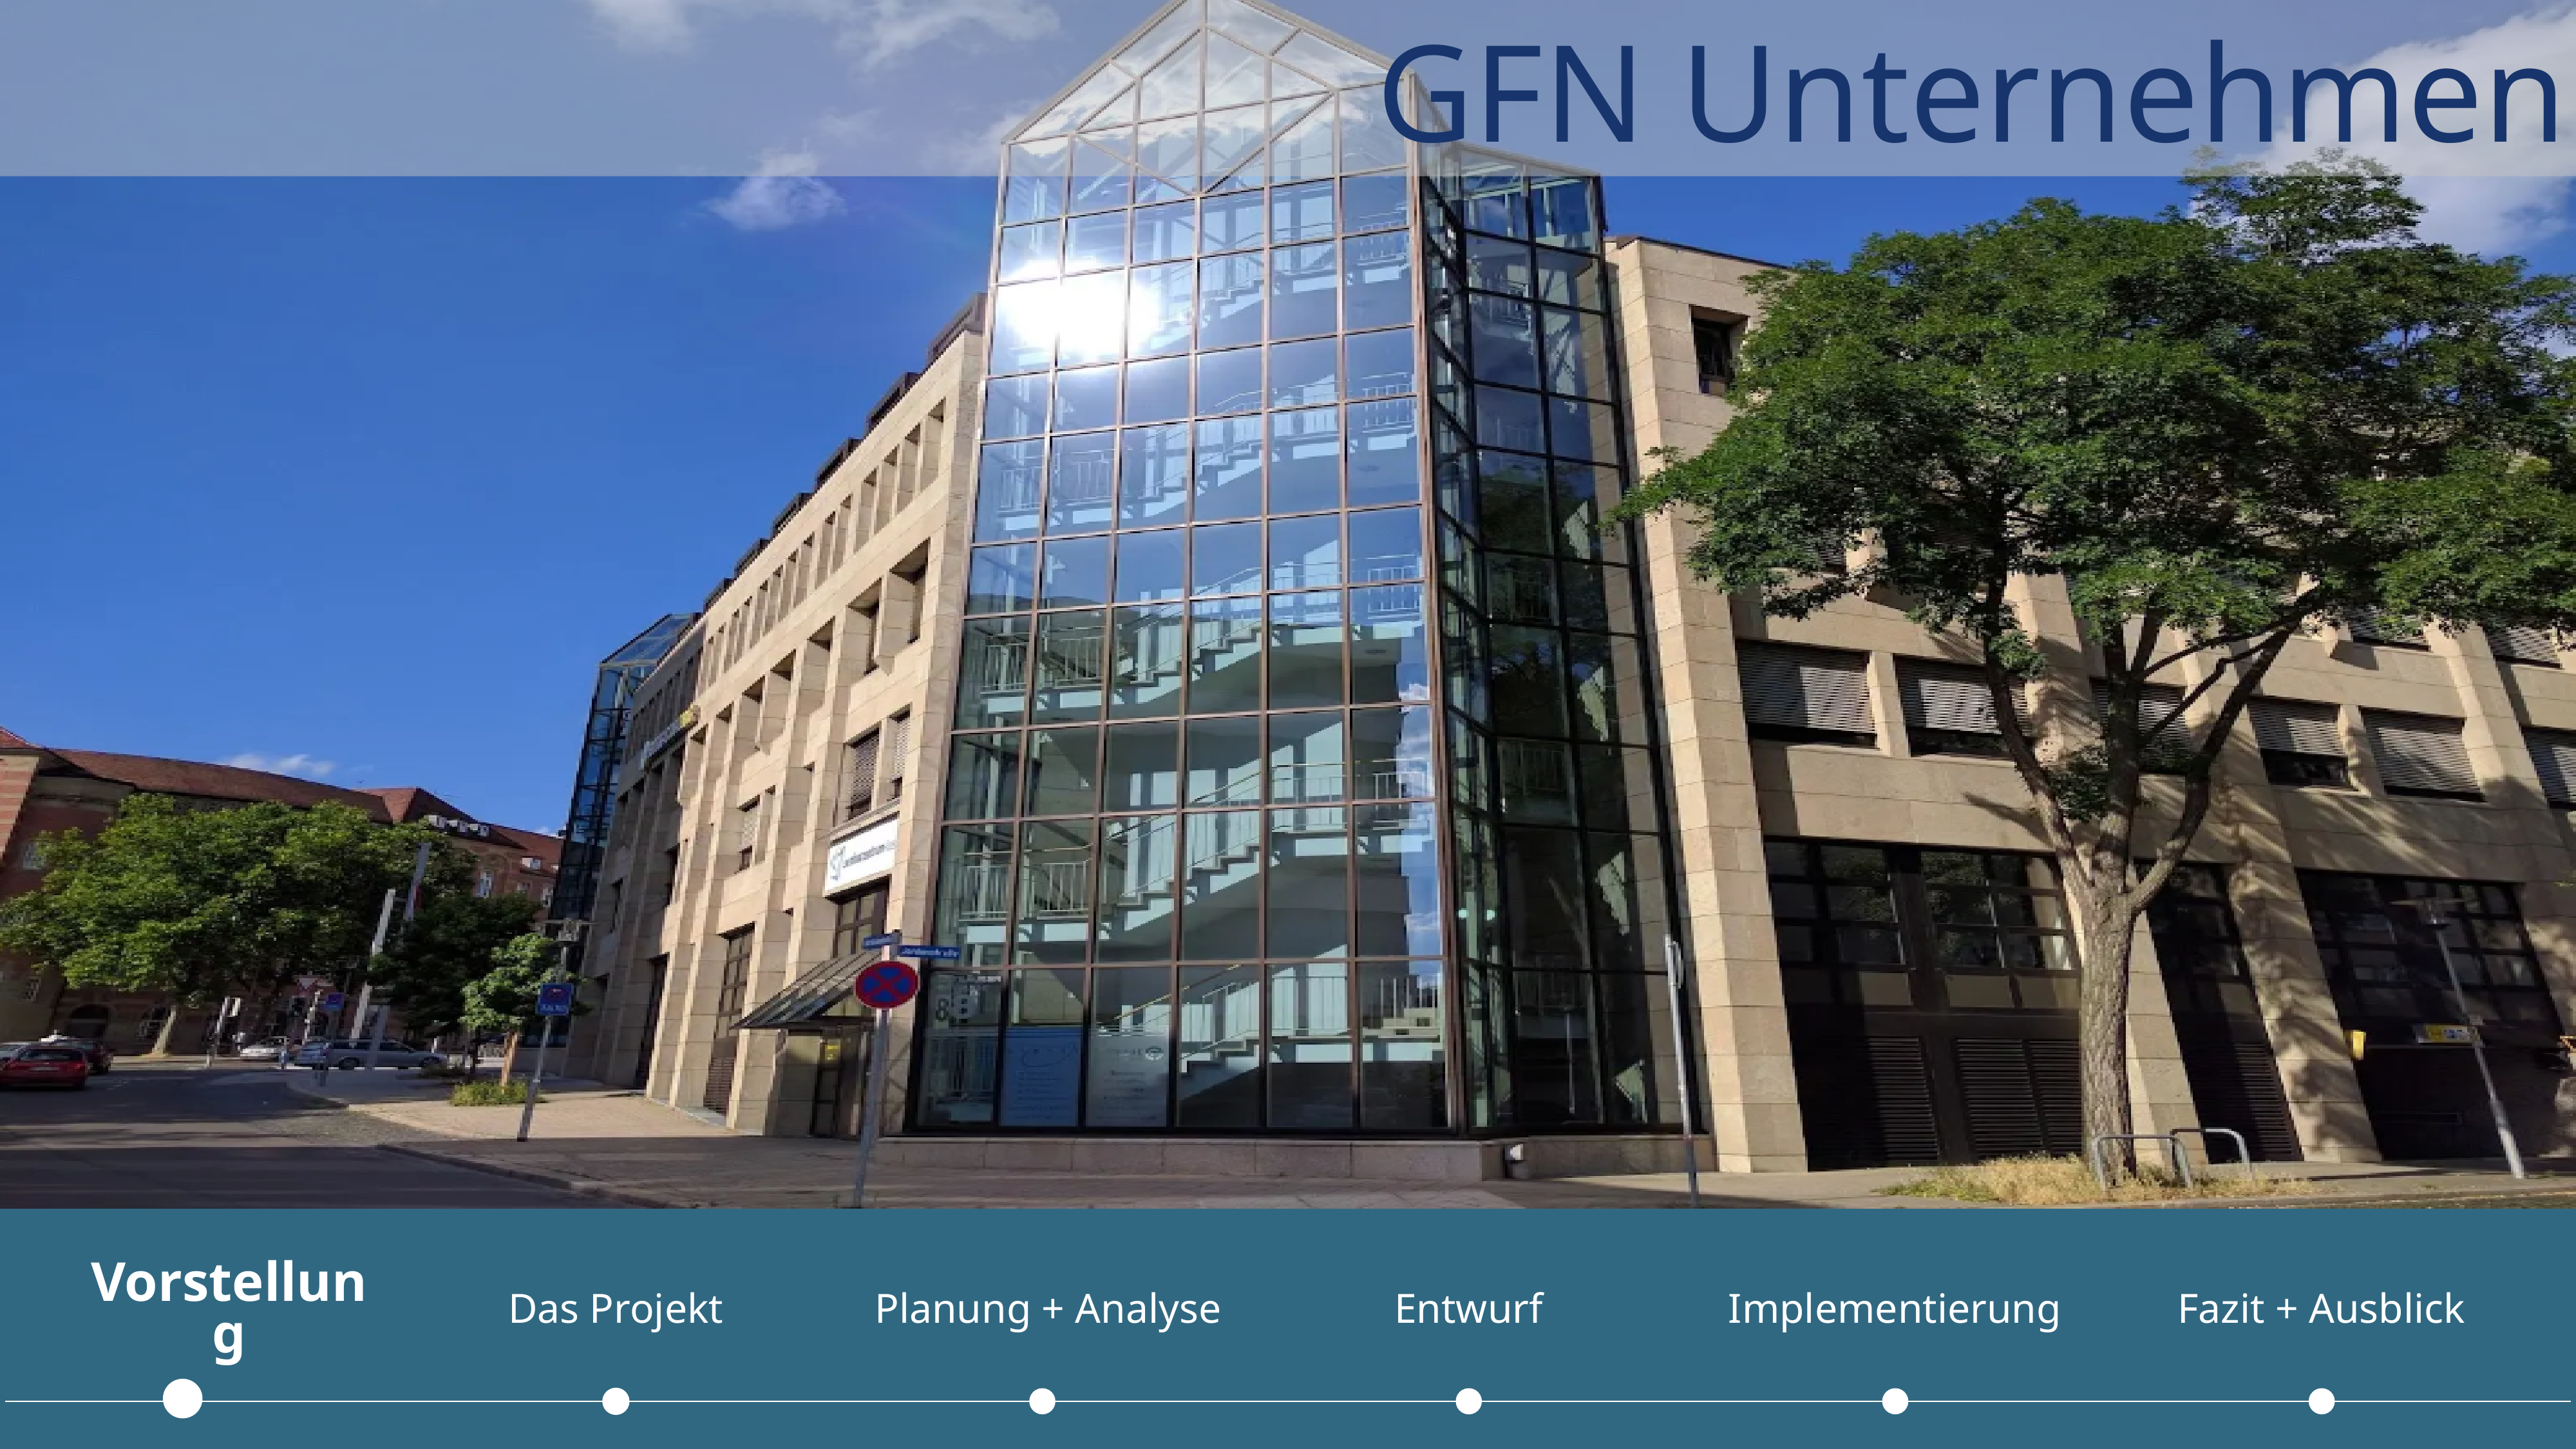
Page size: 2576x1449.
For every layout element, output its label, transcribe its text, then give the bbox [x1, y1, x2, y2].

text_box [1455, 1388, 1482, 1415]
text_box Entwurf [1378, 1274, 1560, 1349]
text_box [1882, 1388, 1909, 1415]
text_box Planung + Analyse [861, 1274, 1235, 1349]
text_box [0, 1209, 2576, 1449]
text_box [2308, 1388, 2335, 1415]
text_box Vorstellung [75, 1274, 383, 1349]
text_box [1029, 1388, 1056, 1415]
text_box [162, 1378, 203, 1419]
text_box Implementierung [1682, 1274, 2108, 1349]
text_box [602, 1387, 630, 1416]
text_box Fazit + Ausblick [2143, 1274, 2501, 1349]
text_box Das Projekt [451, 1274, 780, 1349]
picture [0, 0, 2576, 1209]
